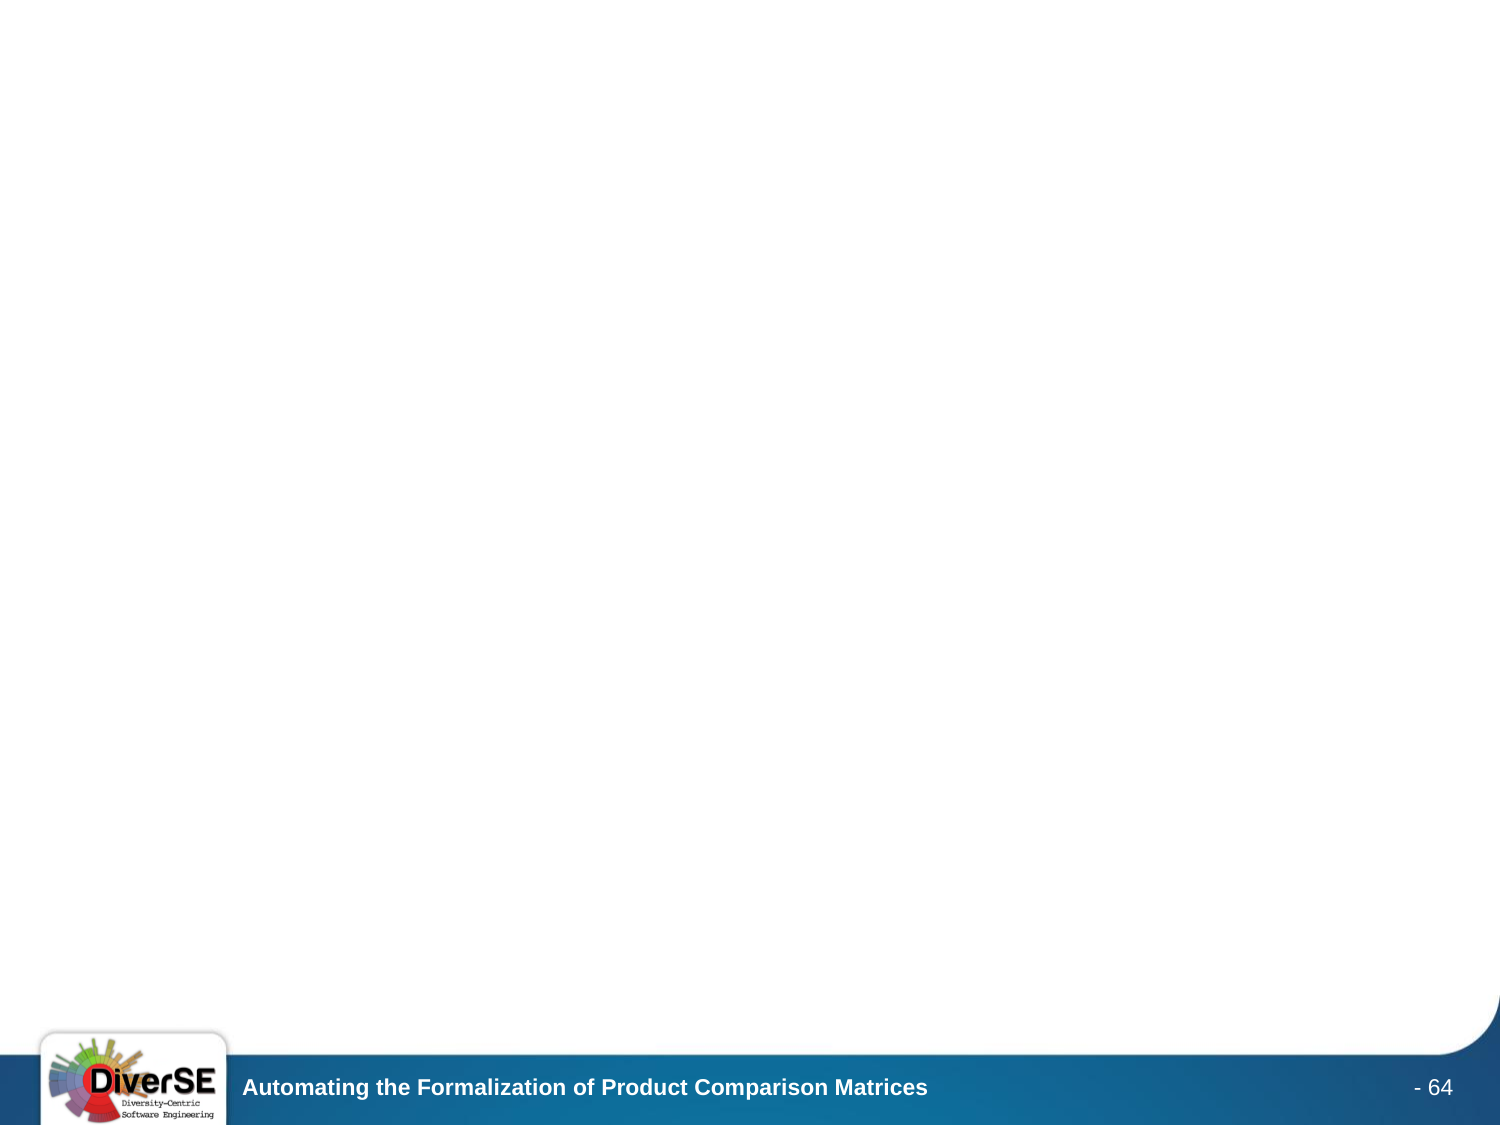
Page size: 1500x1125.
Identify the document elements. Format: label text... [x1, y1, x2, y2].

footer Automating the Formalization of Product Comparison Matrices [242, 1064, 1078, 1110]
picture [0, 947, 1500, 1125]
slide_number - 64 [1413, 1064, 1500, 1110]
